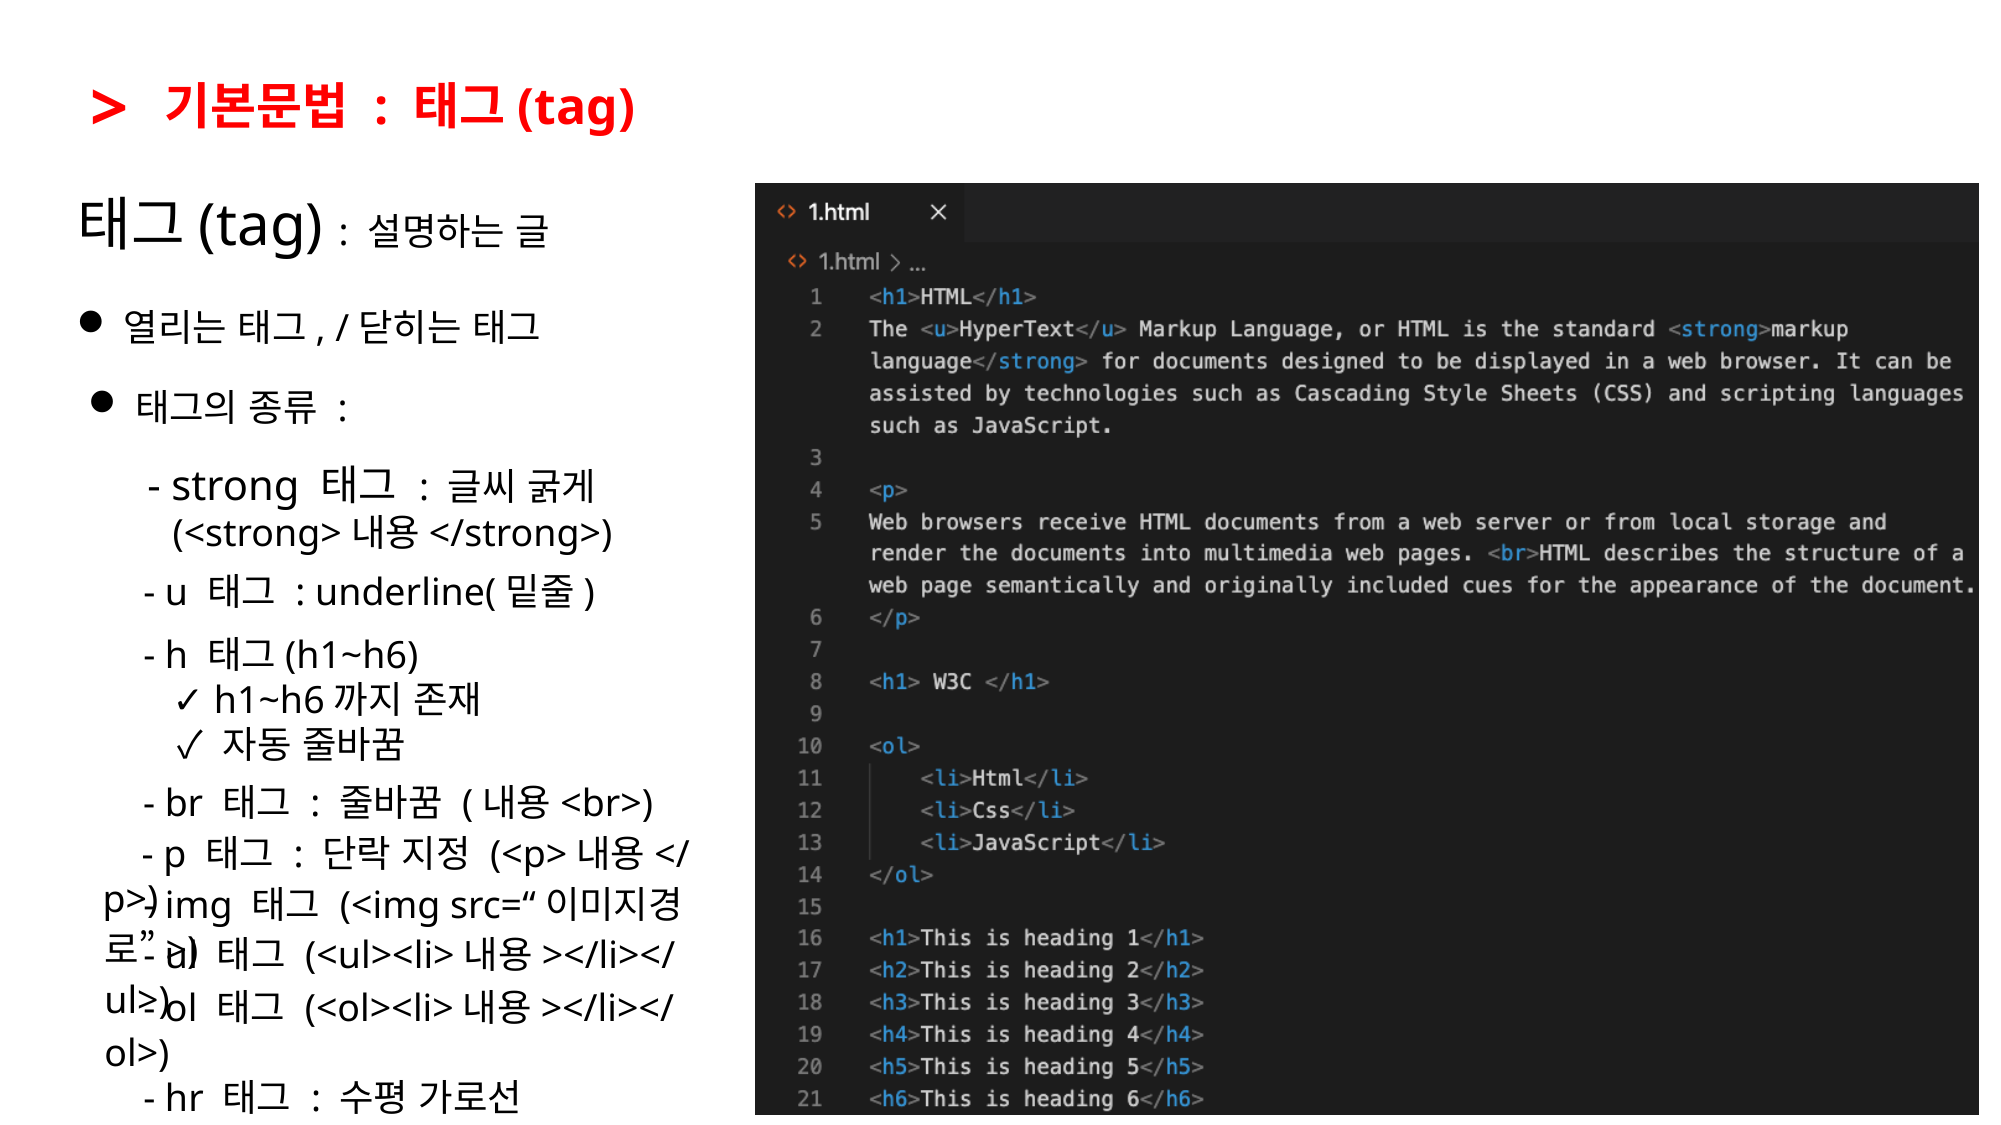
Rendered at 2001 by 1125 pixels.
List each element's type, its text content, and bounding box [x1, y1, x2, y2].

text_box - p 태그 : 단락 지정 (<p>내용</p>) [87, 822, 753, 927]
text_box - br 태그 : 줄바꿈 (내용<br>) [89, 771, 754, 832]
picture [754, 183, 1979, 1115]
text_box - ul 태그 (<ul><li>내용></li></ul>) [89, 923, 754, 976]
text_box 열리는 태그, /닫히는 태그 [62, 296, 557, 357]
text_box - u 태그 : underline(밑줄) [89, 560, 647, 620]
text_box - ol 태그 (<ol><li>내용></li></ol>) - hr 태그 : 수평 가로선 [89, 976, 754, 1125]
text_box > [75, 57, 675, 152]
text_box - img 태그 (<img src=“이미지경로”>) [89, 873, 754, 923]
text_box 기본문법 : 태그(tag) [149, 67, 1012, 143]
text_box 태그의 종류 : [73, 376, 372, 437]
text_box 태그(tag) : 설명하는 글 [63, 179, 566, 264]
text_box - strong 태그 : 글씨 굵게 (<strong>내용</strong>) [89, 451, 688, 562]
text_box - h 태그(h1~h6) ✓ h1~h6까지 존재 ✓ 자동 줄바꿈 [89, 624, 554, 771]
